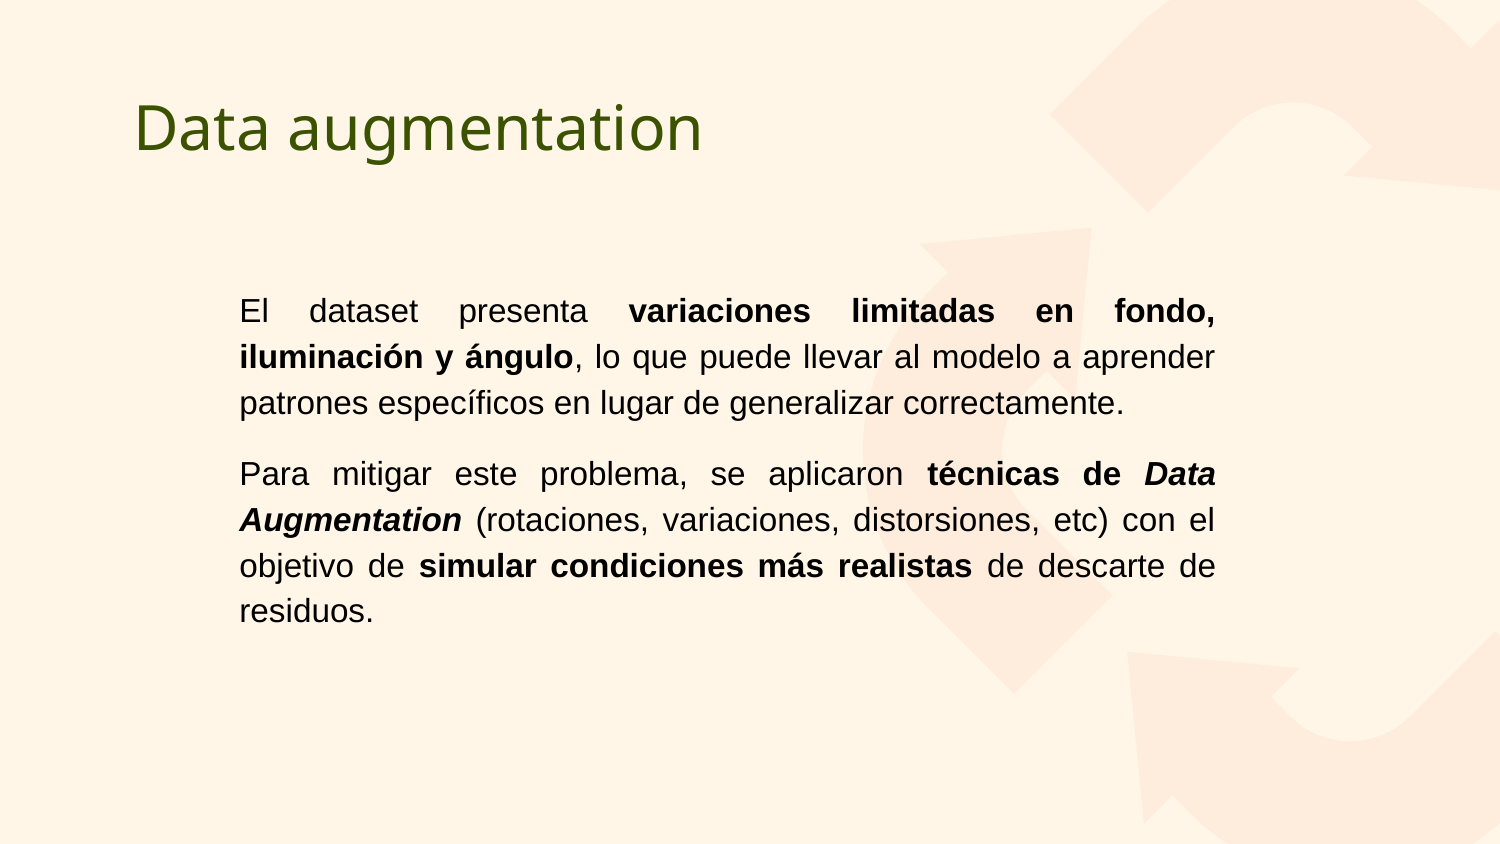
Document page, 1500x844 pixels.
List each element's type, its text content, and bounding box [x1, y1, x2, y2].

title Data augmentation [118, 72, 1382, 167]
subtitle El dataset presenta variaciones limitadas en fondo, iluminación y ángulo, lo que puede llevar al modelo a aprender patrones específicos en lugar de generalizar correctamente. Para mitigar este problema, se aplicaron técnicas de Data Augmentation (rotaciones, variaciones, distorsiones, etc) con el objetivo de simular condiciones más realistas de descarte de residuos. [224, 268, 1232, 658]
